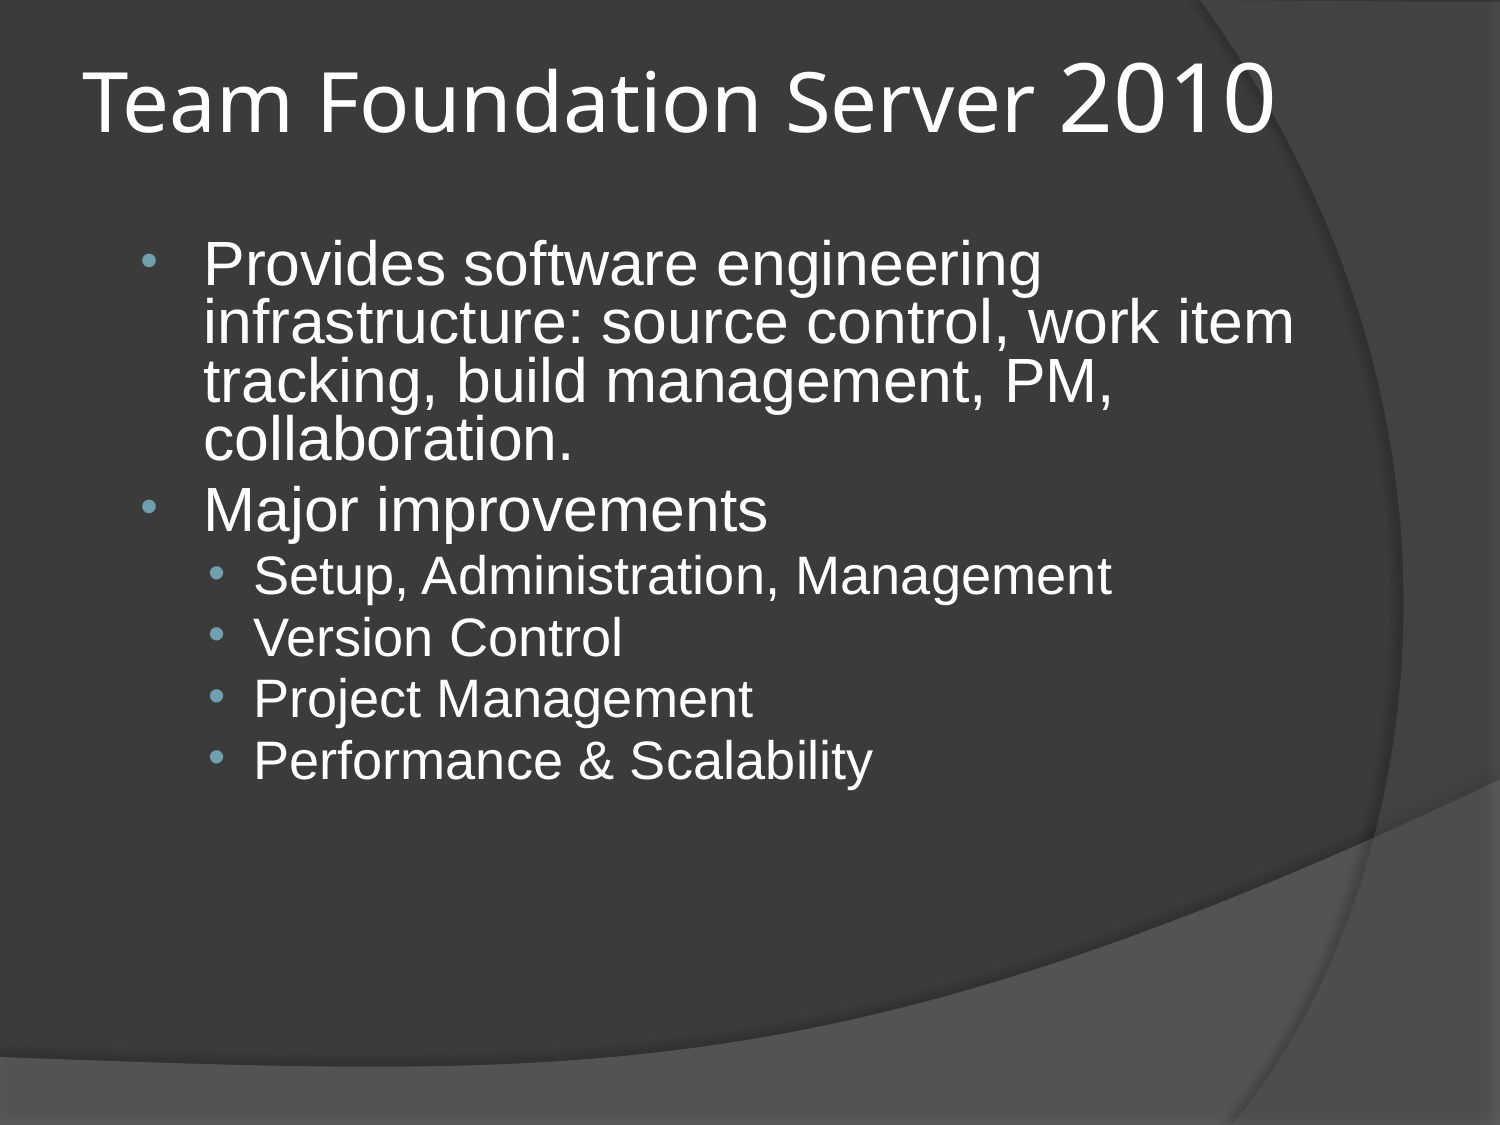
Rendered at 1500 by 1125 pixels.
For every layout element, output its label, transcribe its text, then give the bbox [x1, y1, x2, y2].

list Provides software engineering infrastructure: source control, work item tracking, build management, PM, collaboration. Major improvements Setup, Administration, Management Version Control Project Management Performance & Scalability [119, 231, 1379, 1075]
title Team Foundation Server 2010 [75, 0, 1300, 188]
